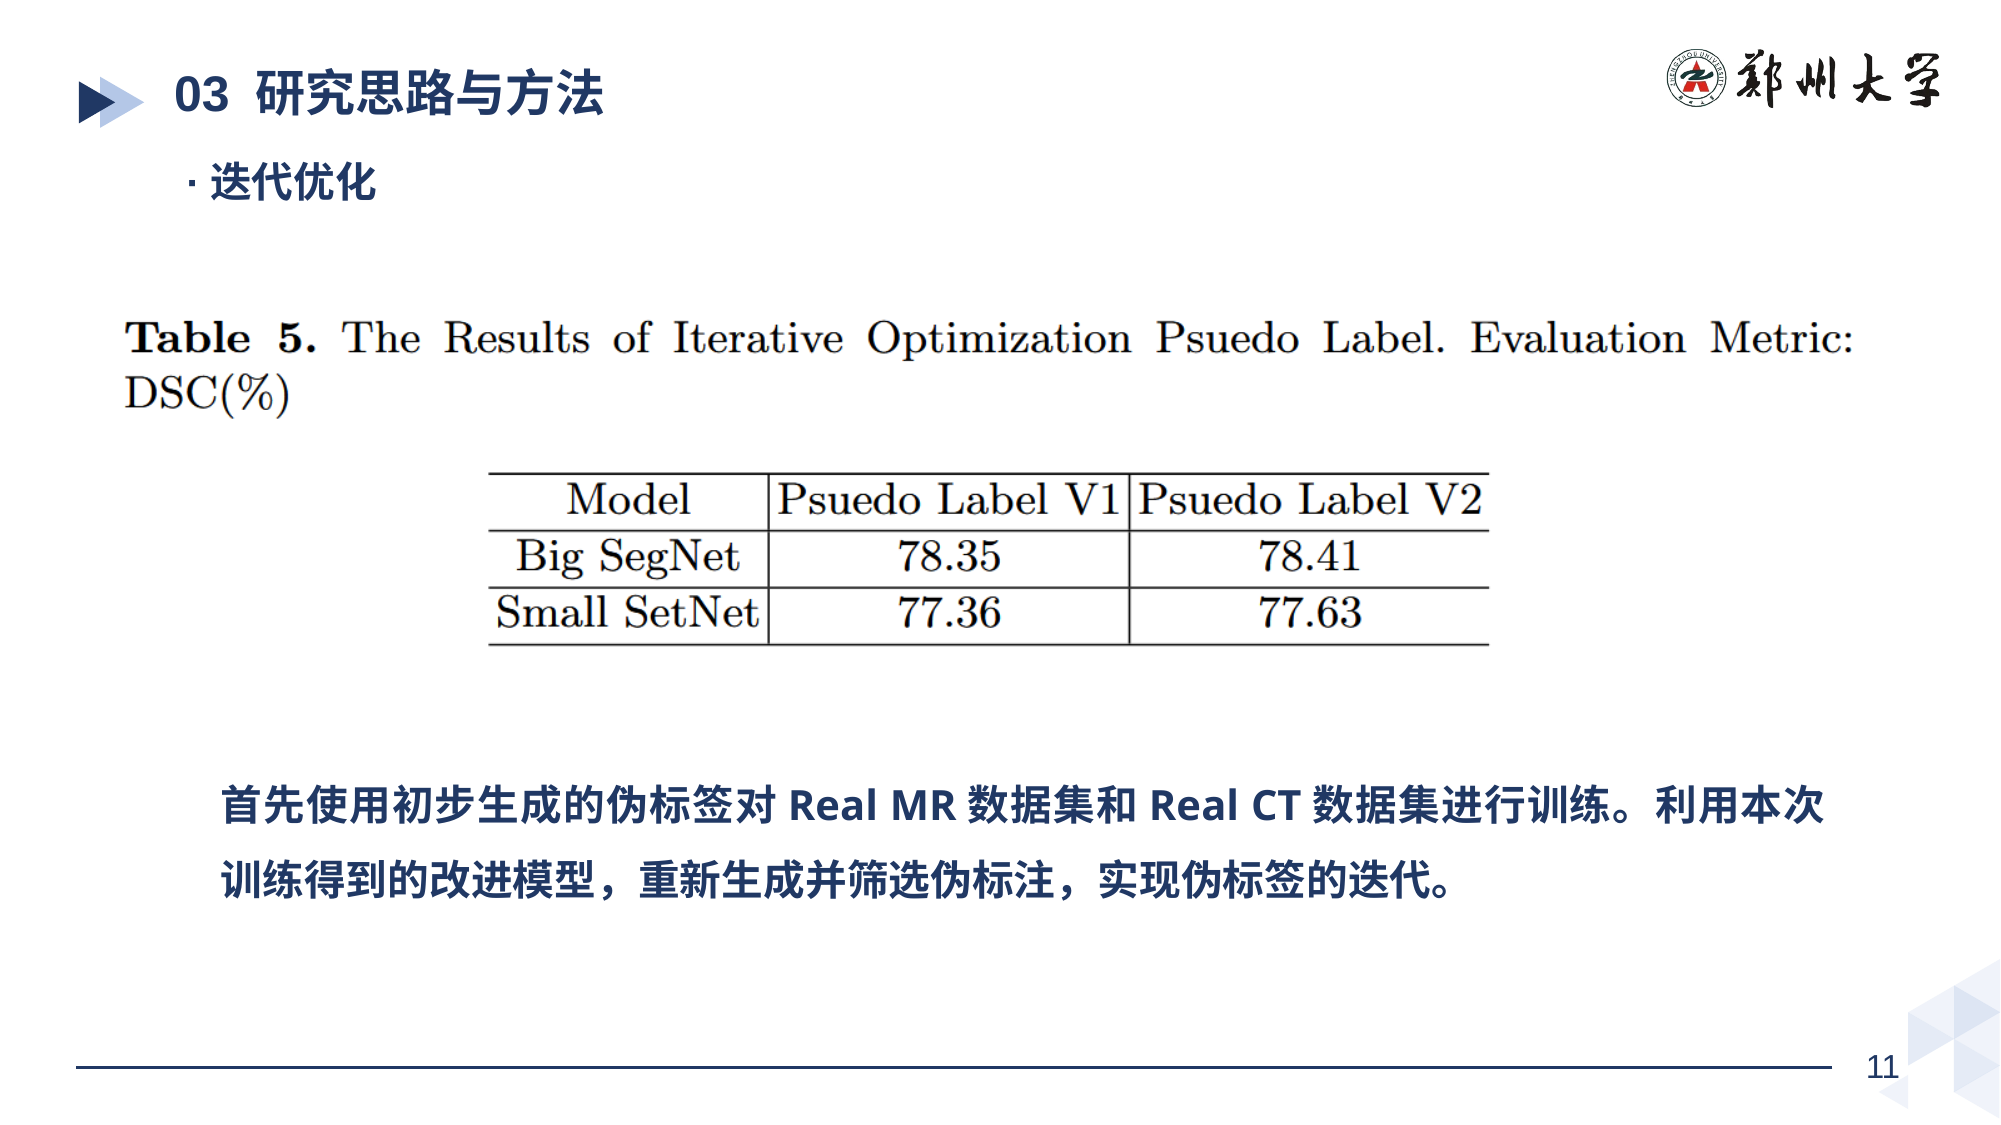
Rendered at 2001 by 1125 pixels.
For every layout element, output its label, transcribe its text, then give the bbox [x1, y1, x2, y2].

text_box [78, 76, 145, 128]
text_box ·迭代优化 [171, 148, 392, 213]
text_box 首先使用初步生成的伪标签对Real MR数据集和Real CT数据集进行训练。利用本次训练得到的改进模型，重新生成并筛选伪标注，实现伪标签的迭代。 [205, 696, 1841, 963]
picture [118, 306, 1882, 658]
text_box 03 研究思路与方法 [159, 54, 621, 130]
picture [1660, 31, 1948, 119]
